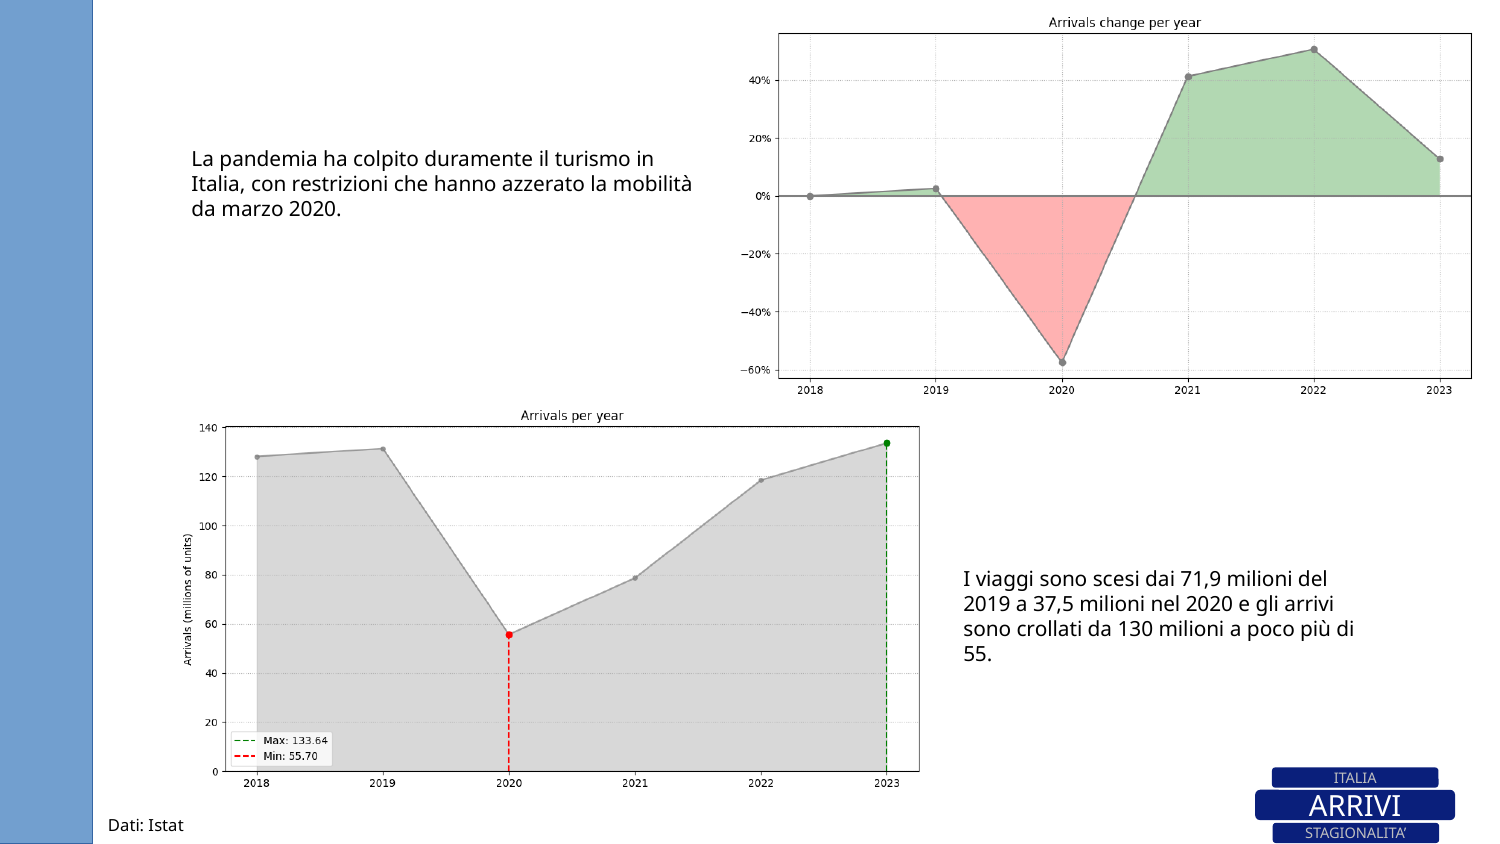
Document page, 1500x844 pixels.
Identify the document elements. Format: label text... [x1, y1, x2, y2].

picture [176, 9, 1478, 796]
text_box [0, 0, 93, 844]
text_box STAGIONALITA’ [1270, 823, 1442, 844]
text_box La pandemia ha colpito duramente il turismo in Italia, con restrizioni che hanno azzerato la mobilità da marzo 2020. [176, 138, 710, 223]
text_box I viaggi sono scesi dai 71,9 milioni del 2019 a 37,5 milioni nel 2020 e gli arrivi sono crollati da 130 milioni a poco più di 55. [948, 558, 1386, 671]
text_box Dati: Istat [93, 807, 209, 843]
text_box ITALIA [1269, 765, 1441, 790]
text_box ARRIVI [1253, 787, 1458, 823]
